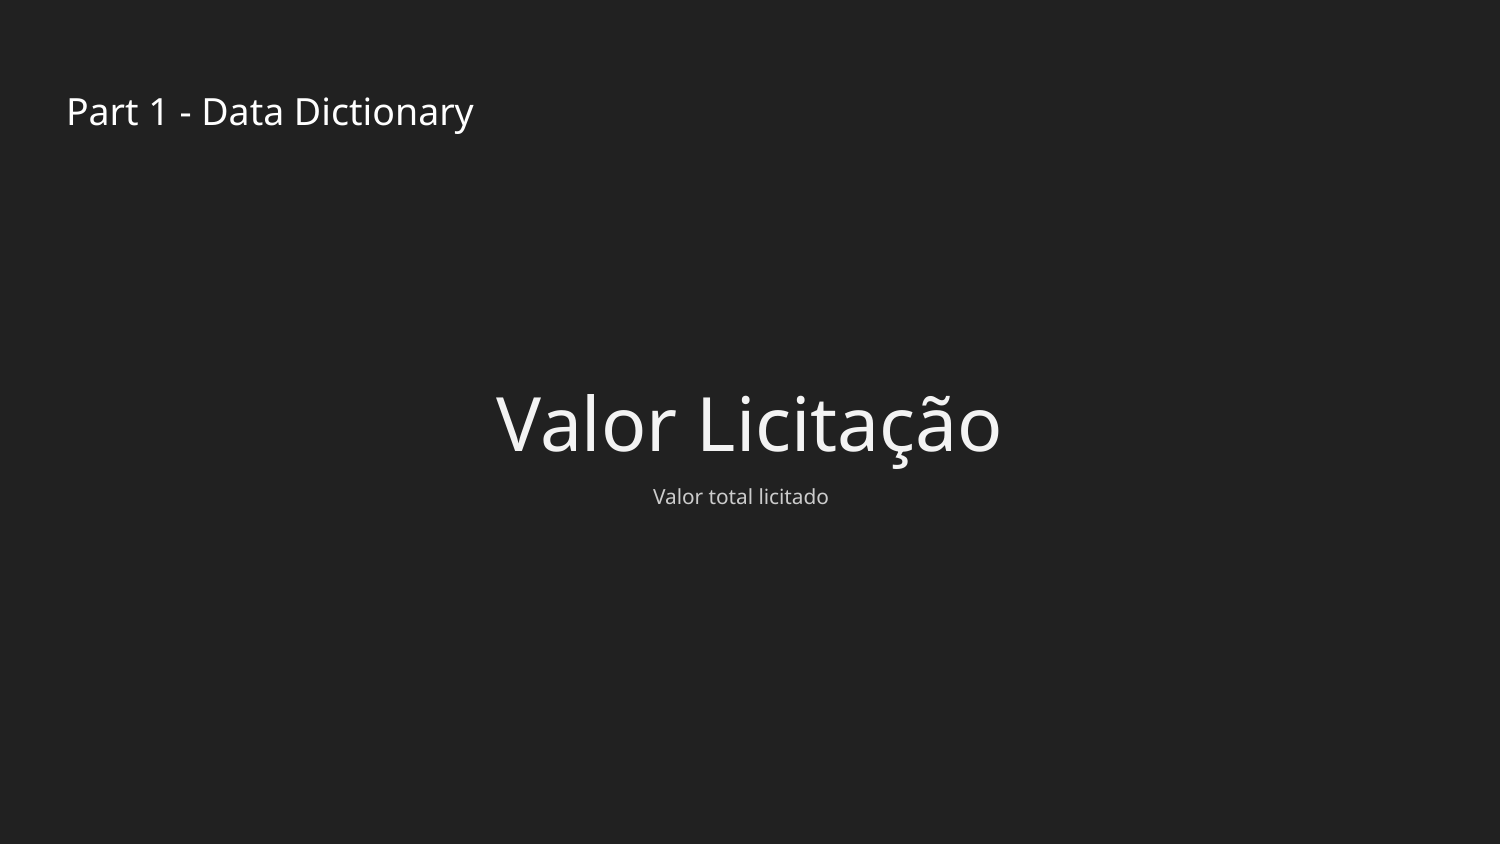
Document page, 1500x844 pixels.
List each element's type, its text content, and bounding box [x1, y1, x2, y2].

title Valor Licitação [218, 374, 1282, 469]
title Part 1 - Data Dictionary [51, 72, 1449, 167]
title Valor total licitado [209, 468, 1273, 802]
